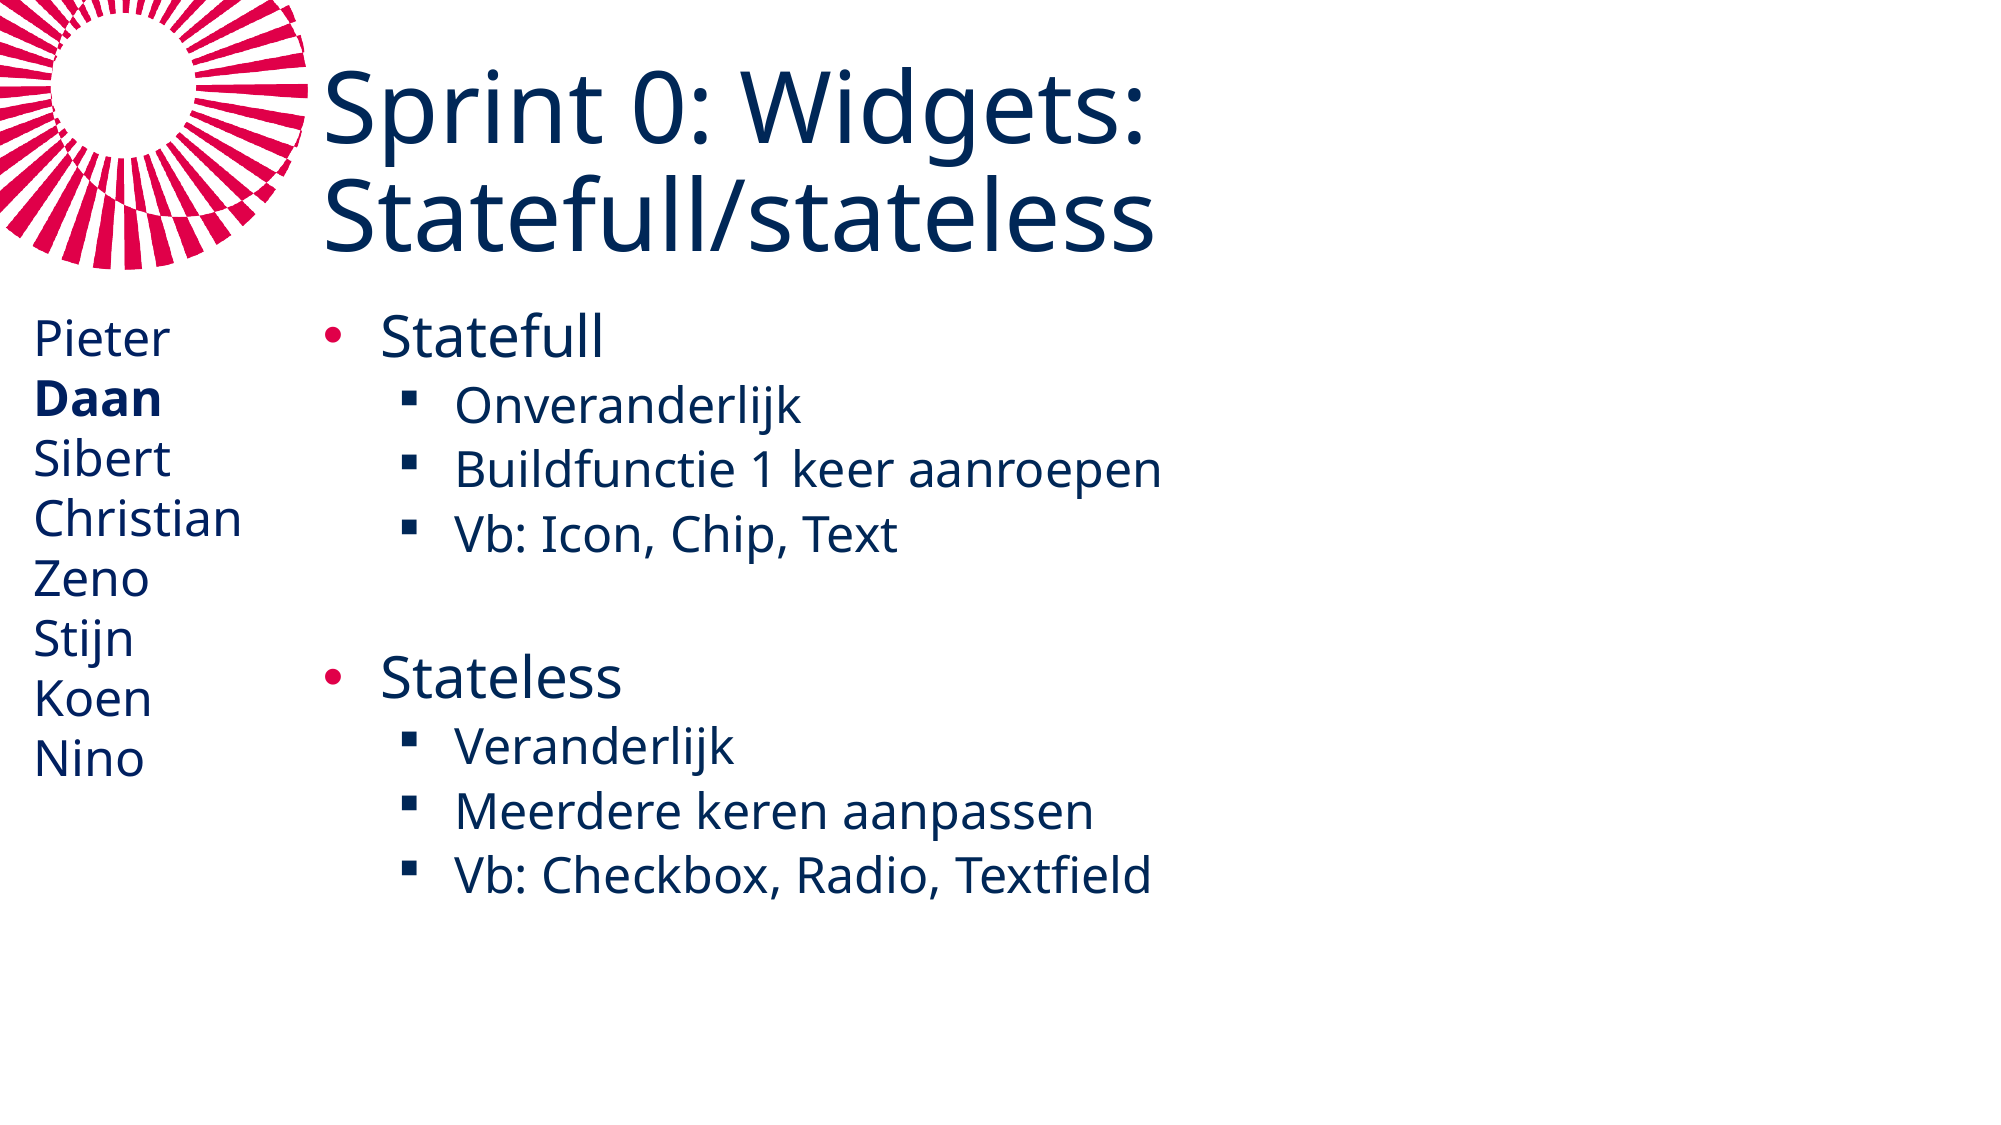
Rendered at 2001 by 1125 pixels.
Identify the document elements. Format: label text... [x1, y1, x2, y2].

list Statefull Onveranderlijk Buildfunctie 1 keer aanroepen Vb: Icon, Chip, Text Stateless Veranderlijk Meerdere keren aanpassen Vb: Checkbox, Radio, Textfield [307, 299, 1940, 1079]
picture [0, 0, 308, 270]
title Sprint 0: Widgets: Statefull/stateless [307, 59, 1965, 271]
text_box Pieter Daan Sibert Christian Zeno Stijn Koen Nino [18, 299, 263, 795]
